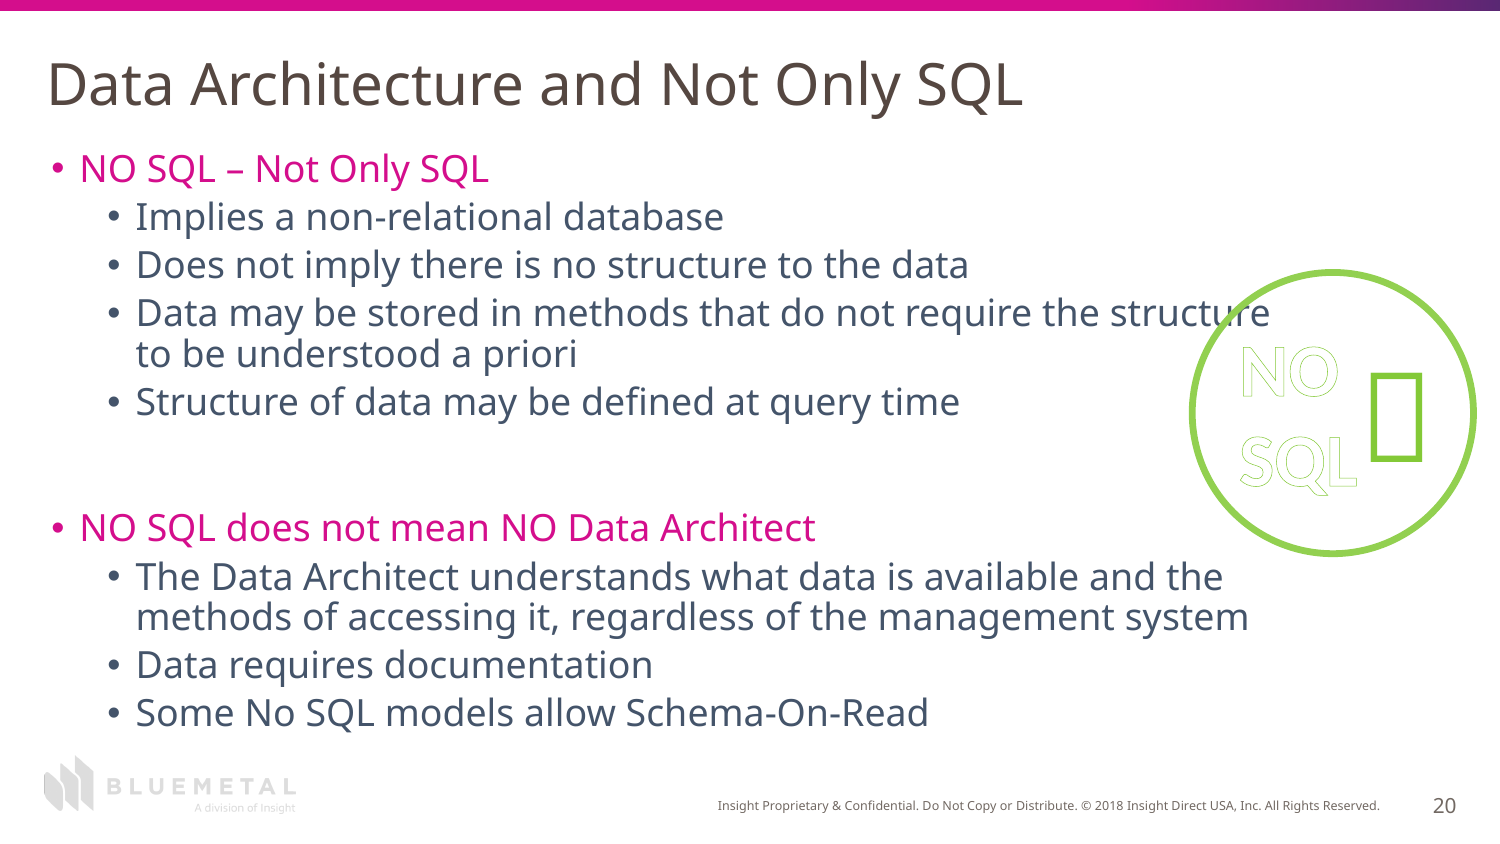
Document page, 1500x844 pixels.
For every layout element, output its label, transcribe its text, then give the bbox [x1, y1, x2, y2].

title Data Architecture and Not Only SQL [31, 30, 1461, 143]
picture [31, 741, 309, 825]
text_box NO SQL [1450, 333, 1475, 493]
text_box NO SQL [1191, 271, 1449, 555]
text_box  [1345, 329, 1450, 495]
list NO SQL – Not Only SQL Implies a non-relational database Does not imply there is no structure to the data Data may be stored in methods that do not require the structure to be understood a priori Structure of data may be defined at query time NO SQL does not mean NO Data Architect The Data Architect understands what data is available and the methods of accessing it, regardless of the management system Data requires documentation Some No SQL models allow Schema-On-Read [36, 142, 1322, 766]
